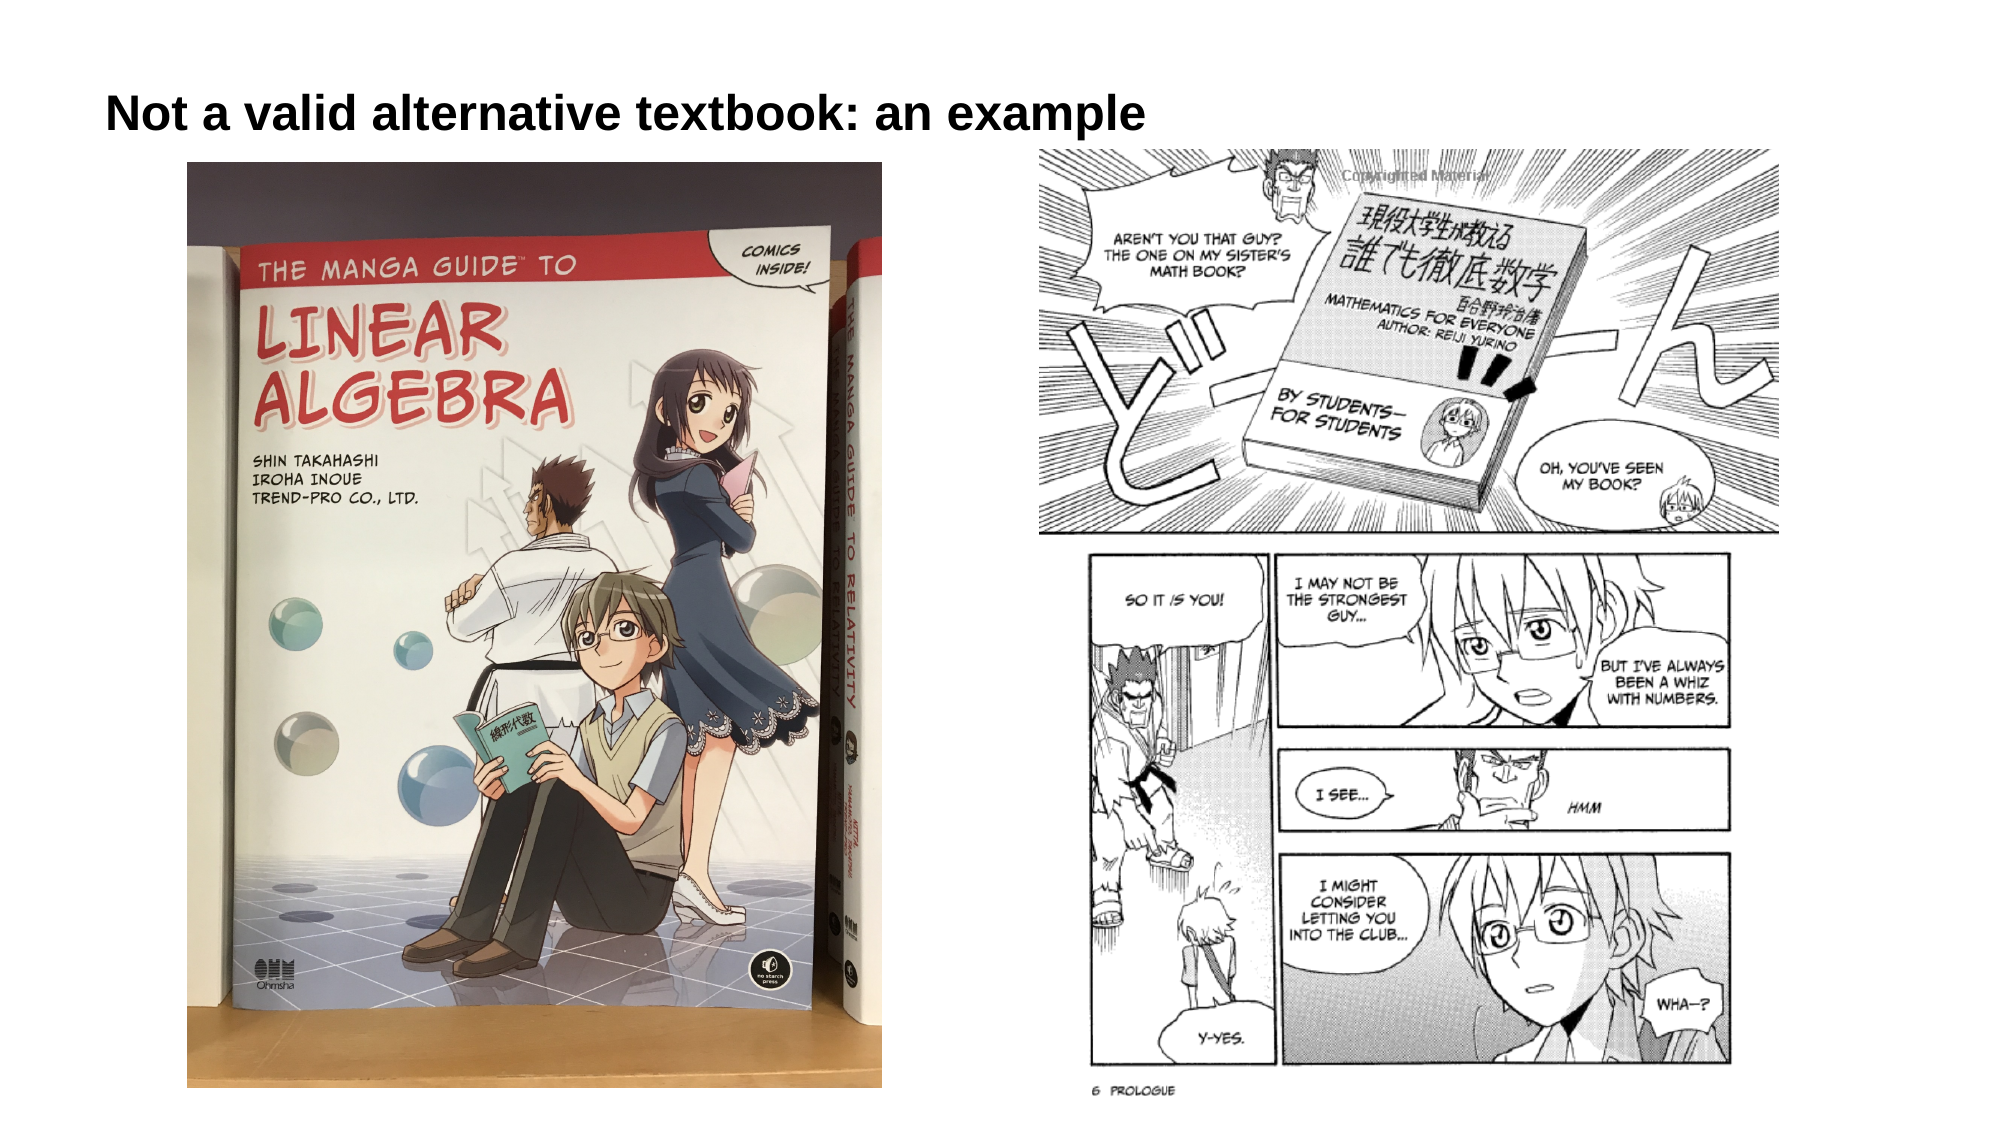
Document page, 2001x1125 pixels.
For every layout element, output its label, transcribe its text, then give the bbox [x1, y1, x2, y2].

picture [1038, 148, 1779, 1101]
picture [187, 161, 882, 1088]
text_box Not a valid alternative textbook: an example [90, 73, 1433, 148]
